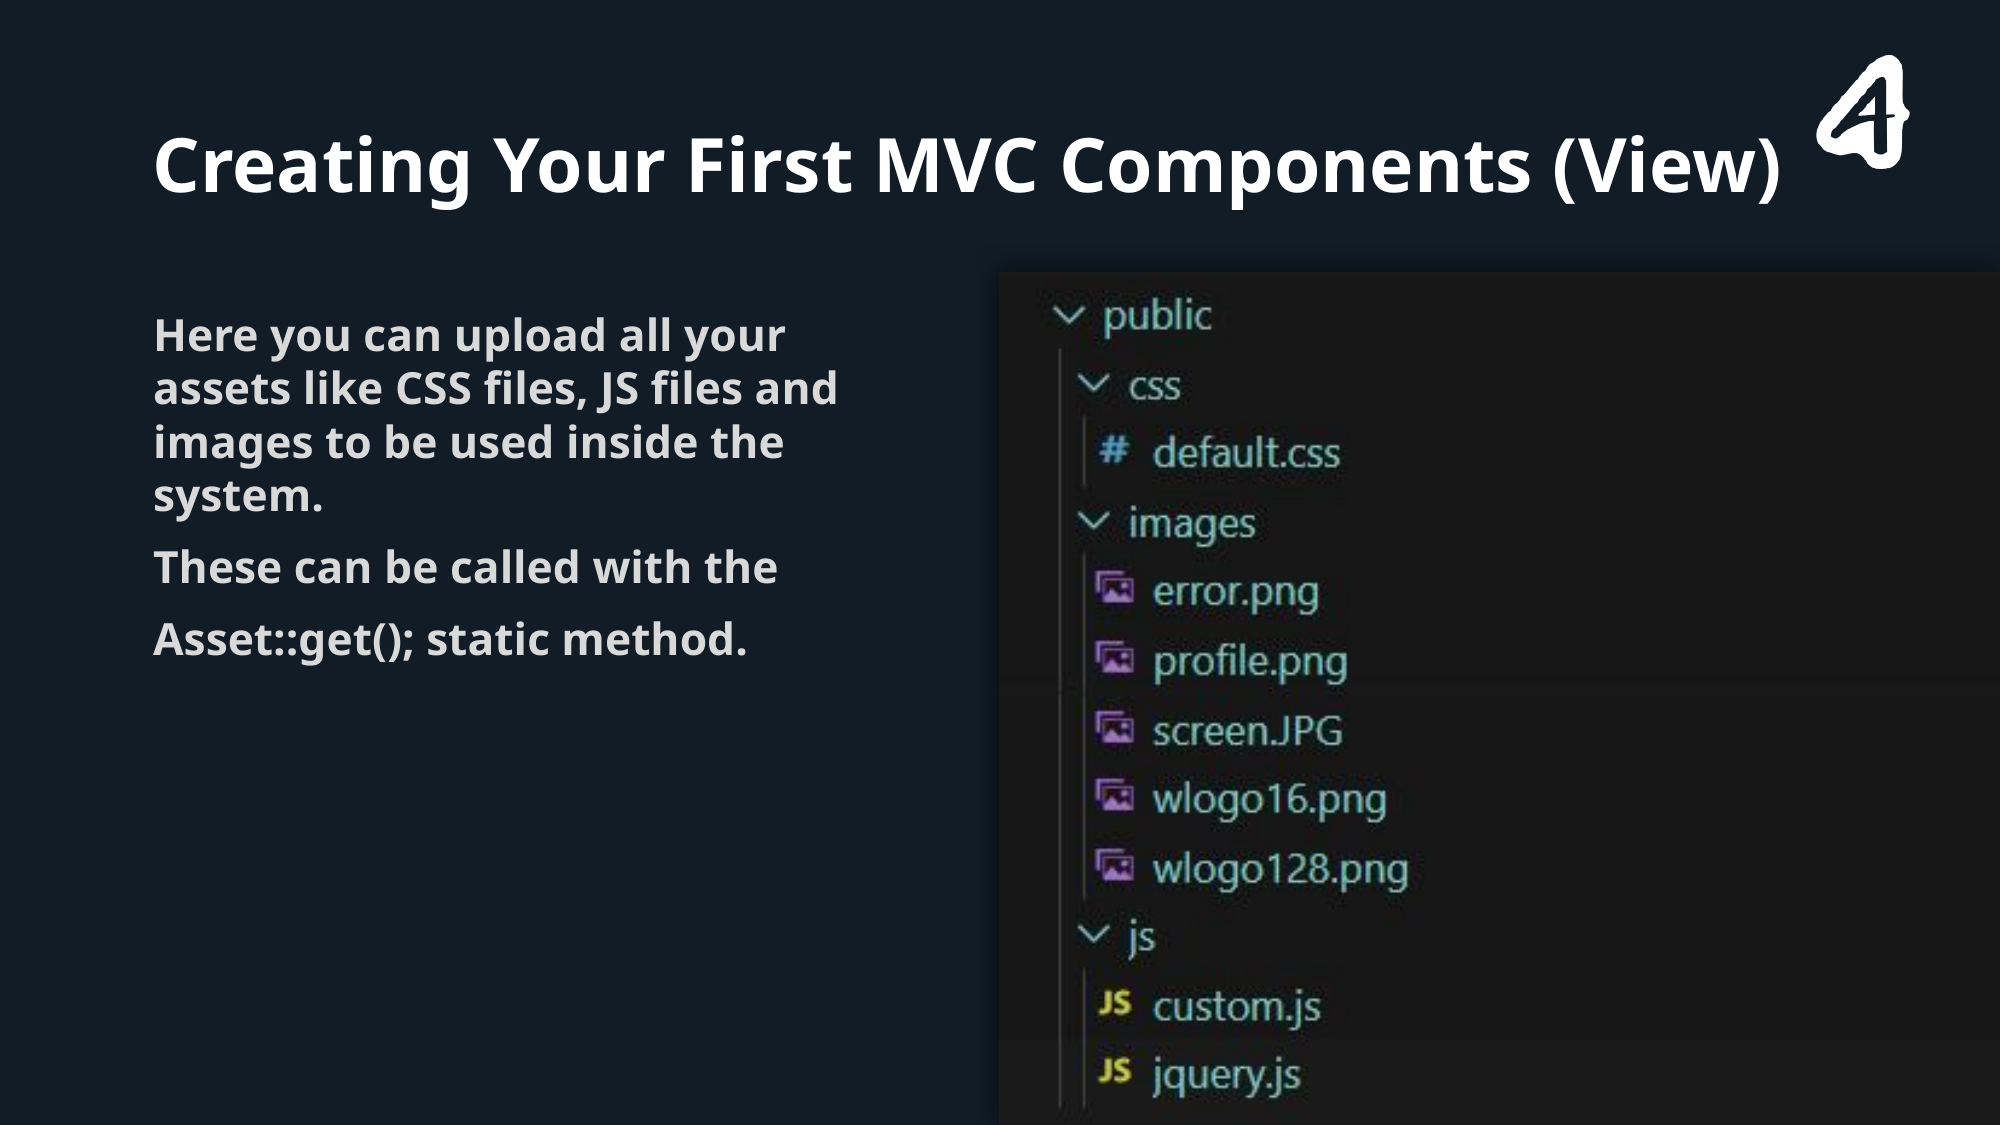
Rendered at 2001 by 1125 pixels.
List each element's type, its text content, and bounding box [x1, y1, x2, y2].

title Creating Your First MVC Components (View) [137, 59, 1863, 278]
picture [1805, 55, 1920, 169]
list Here you can upload all your assets like CSS files, JS files and images to be used inside the system. These can be called with the Asset::get(); static method. [137, 299, 938, 675]
picture [999, 272, 2000, 1125]
